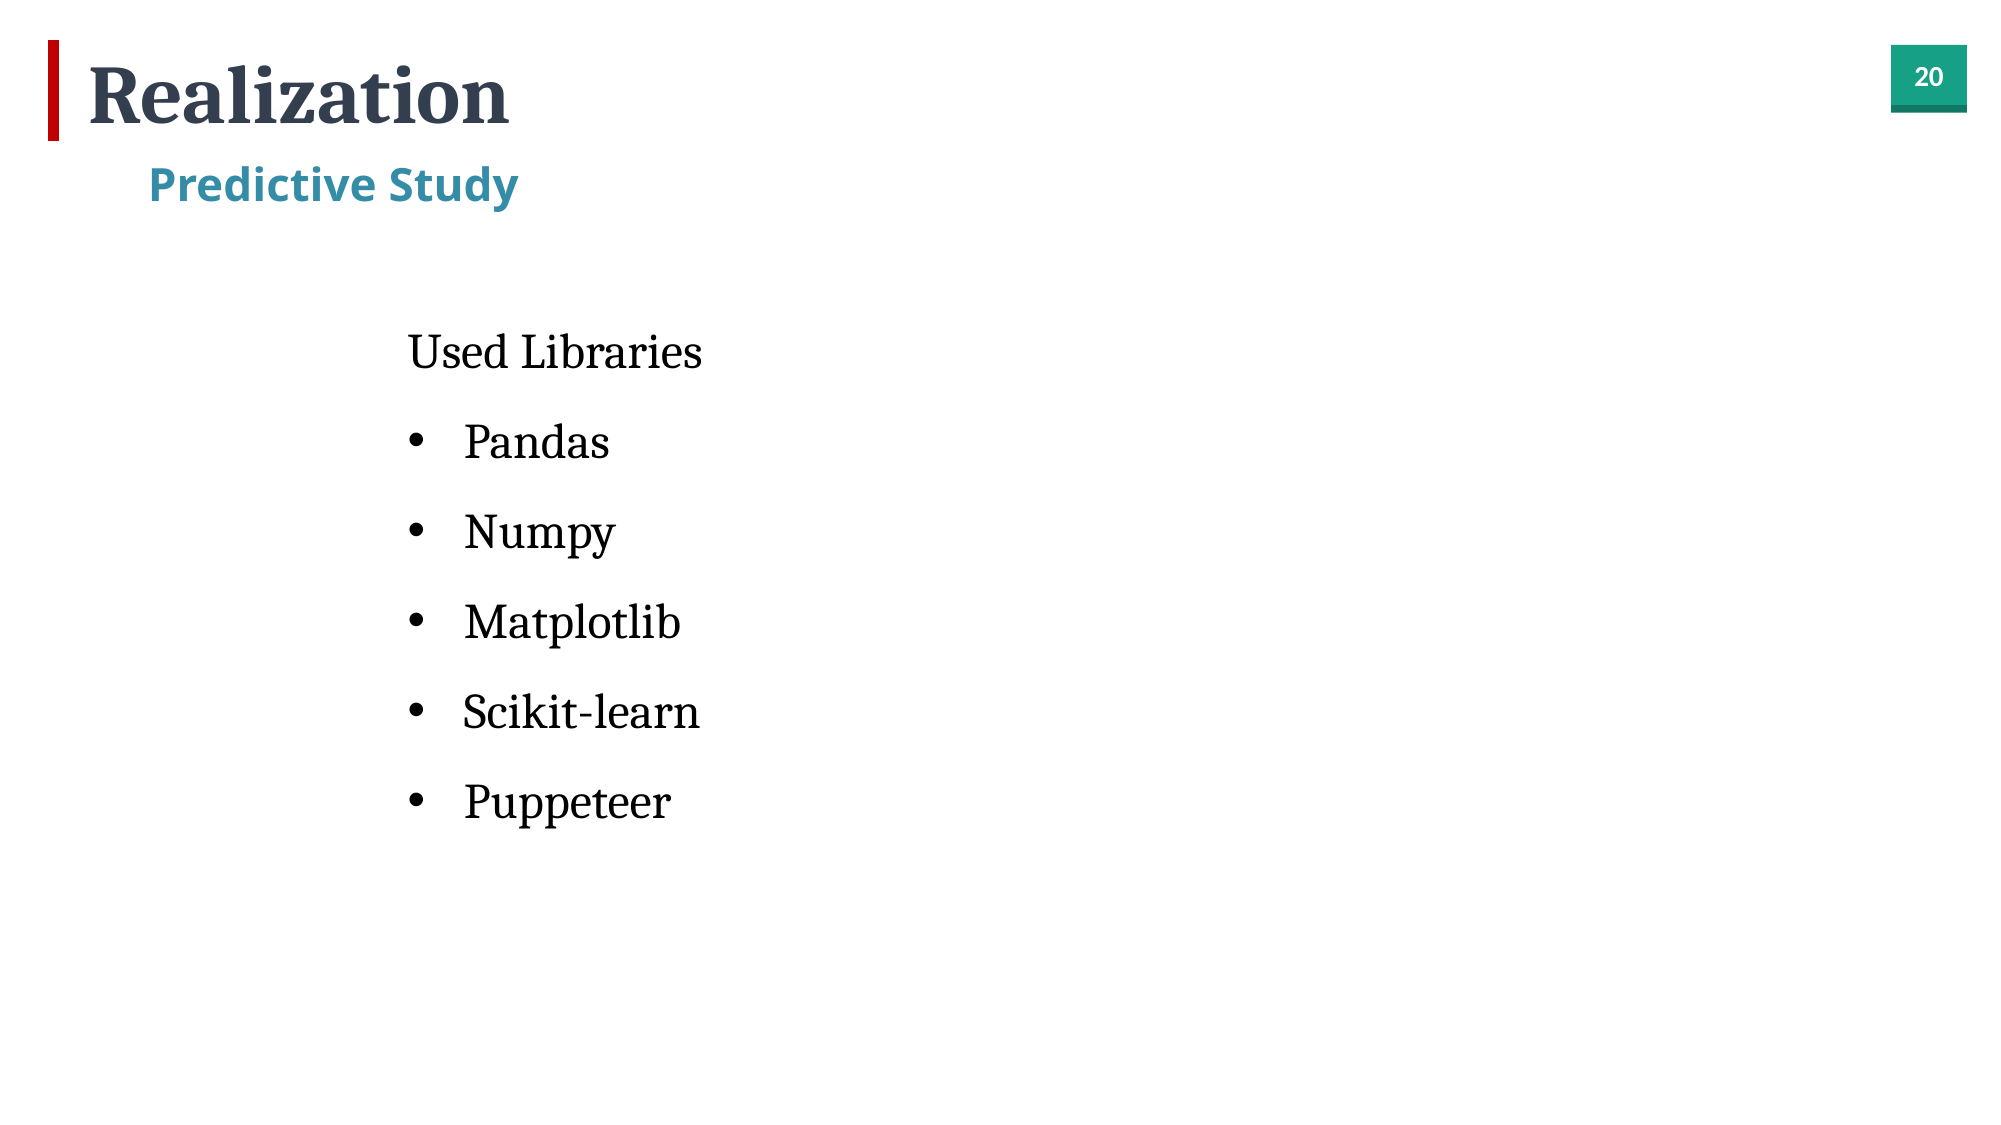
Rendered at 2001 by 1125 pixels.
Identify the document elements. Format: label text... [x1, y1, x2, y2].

text_box Realization [88, 40, 1056, 141]
text_box Predictive Study [147, 156, 1285, 212]
text_box Used Libraries Pandas Numpy Matplotlib Scikit-learn Puppeteer [392, 281, 1768, 837]
